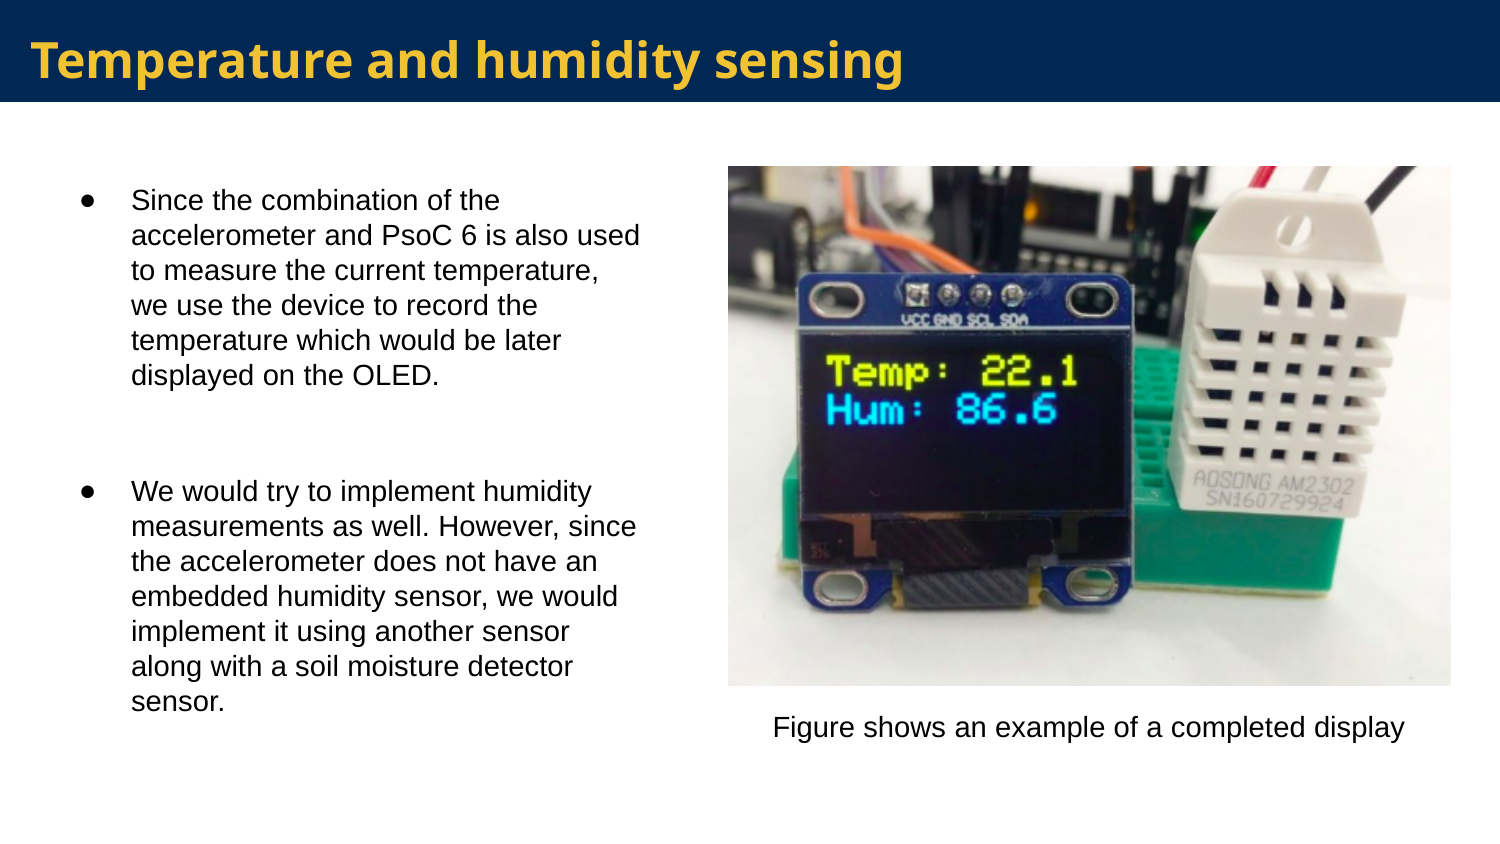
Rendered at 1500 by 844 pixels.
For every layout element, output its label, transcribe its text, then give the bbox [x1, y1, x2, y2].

picture [0, 0, 1500, 103]
text_box We would try to implement humidity measurements as well. However, since the accelerometer does not have an embedded humidity sensor, we would implement it using another sensor along with a soil moisture detector sensor. [41, 457, 657, 733]
text_box Since the combination of the accelerometer and PsoC 6 is also used to measure the current temperature, we use the device to record the temperature which would be later displayed on the OLED. [41, 166, 657, 407]
text_box Figure shows an example of a completed display [728, 692, 1451, 758]
picture [728, 166, 1451, 686]
